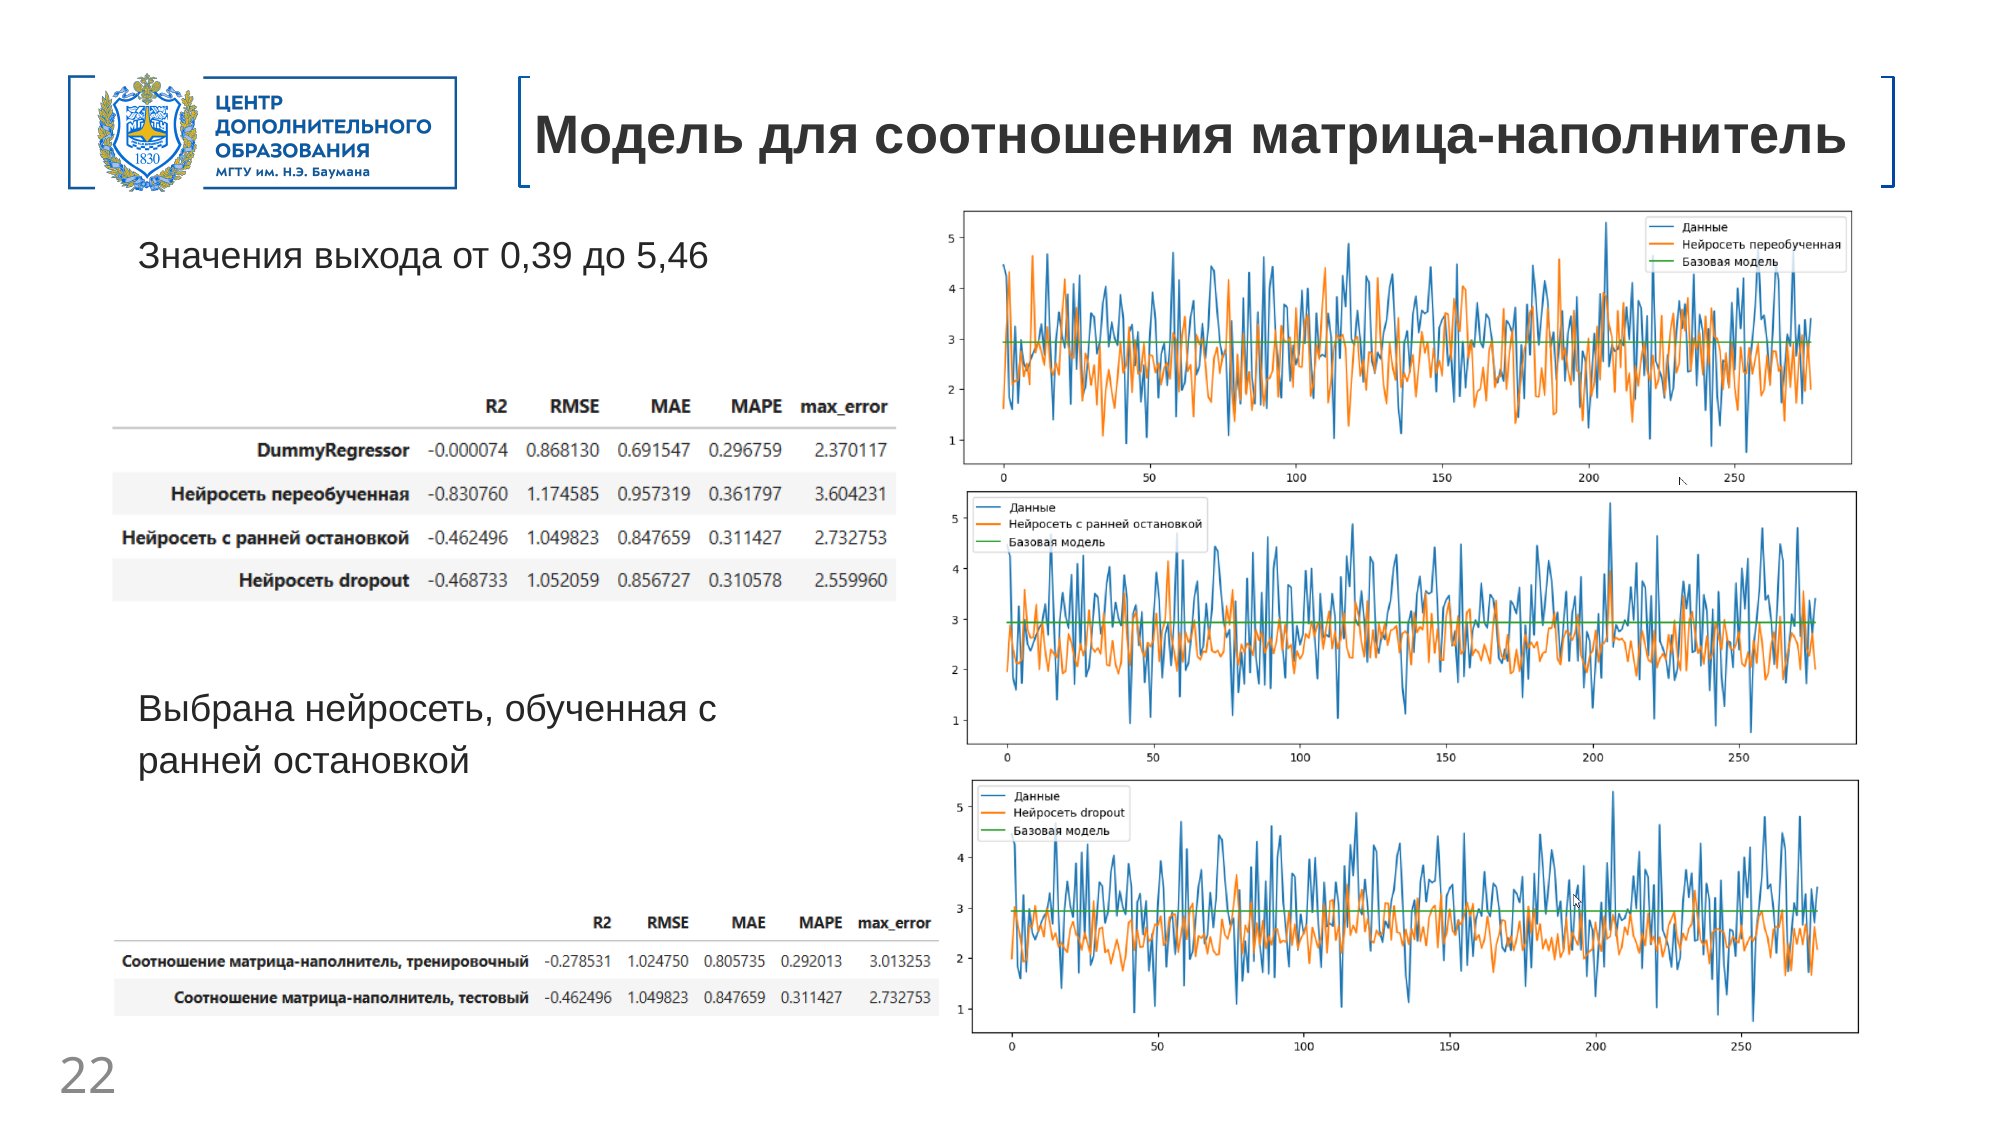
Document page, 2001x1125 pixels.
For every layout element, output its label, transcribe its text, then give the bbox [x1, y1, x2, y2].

text_box Выбрана нейросеть, обученная с ранней остановкой [110, 669, 773, 845]
slide_number 22 [44, 1055, 139, 1101]
picture [109, 907, 941, 1016]
list Значения выхода от 0,39 до 5,46 [91, 217, 755, 327]
picture [110, 392, 910, 607]
picture [68, 73, 457, 192]
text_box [519, 76, 1945, 187]
picture [940, 205, 1870, 1056]
